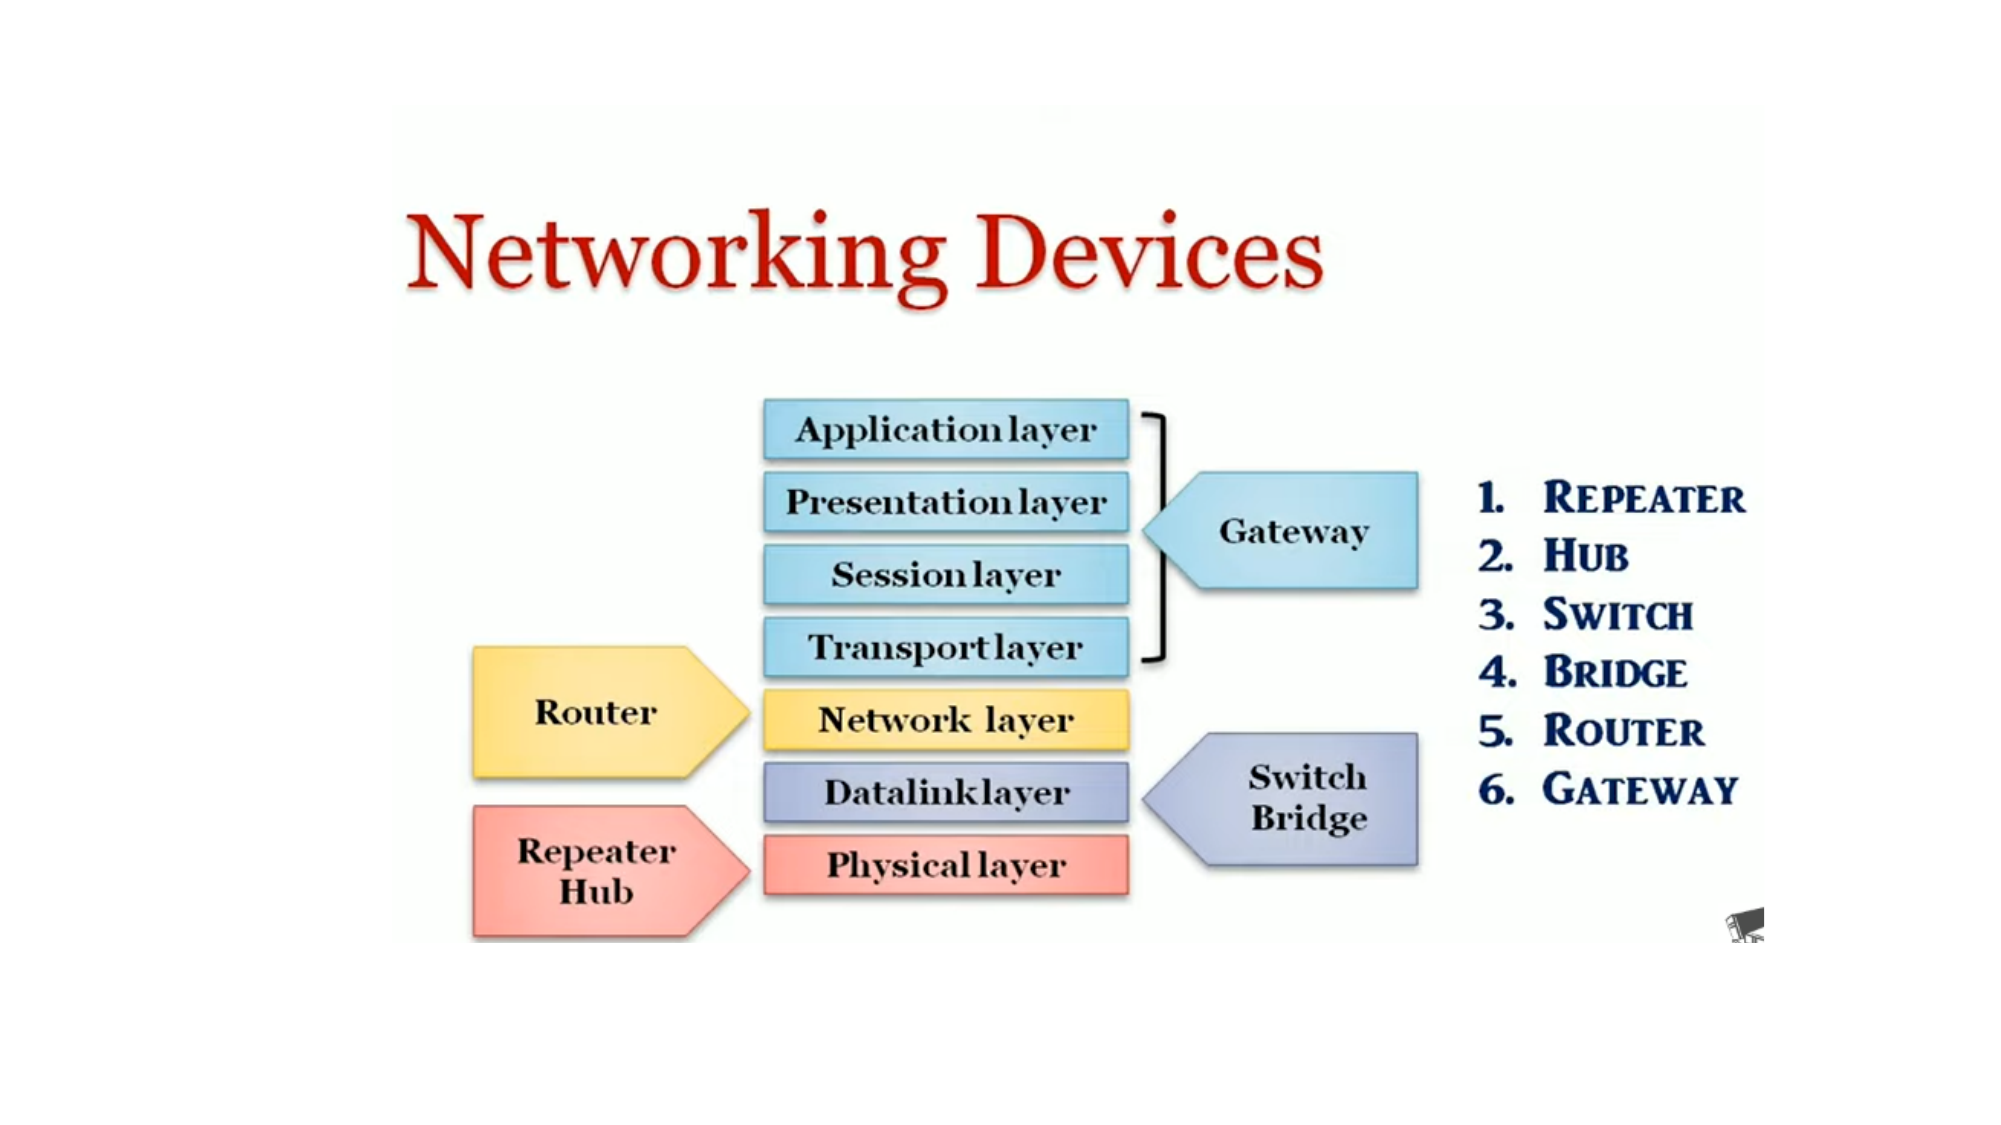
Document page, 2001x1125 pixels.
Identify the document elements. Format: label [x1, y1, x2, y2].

picture [392, 105, 1765, 943]
